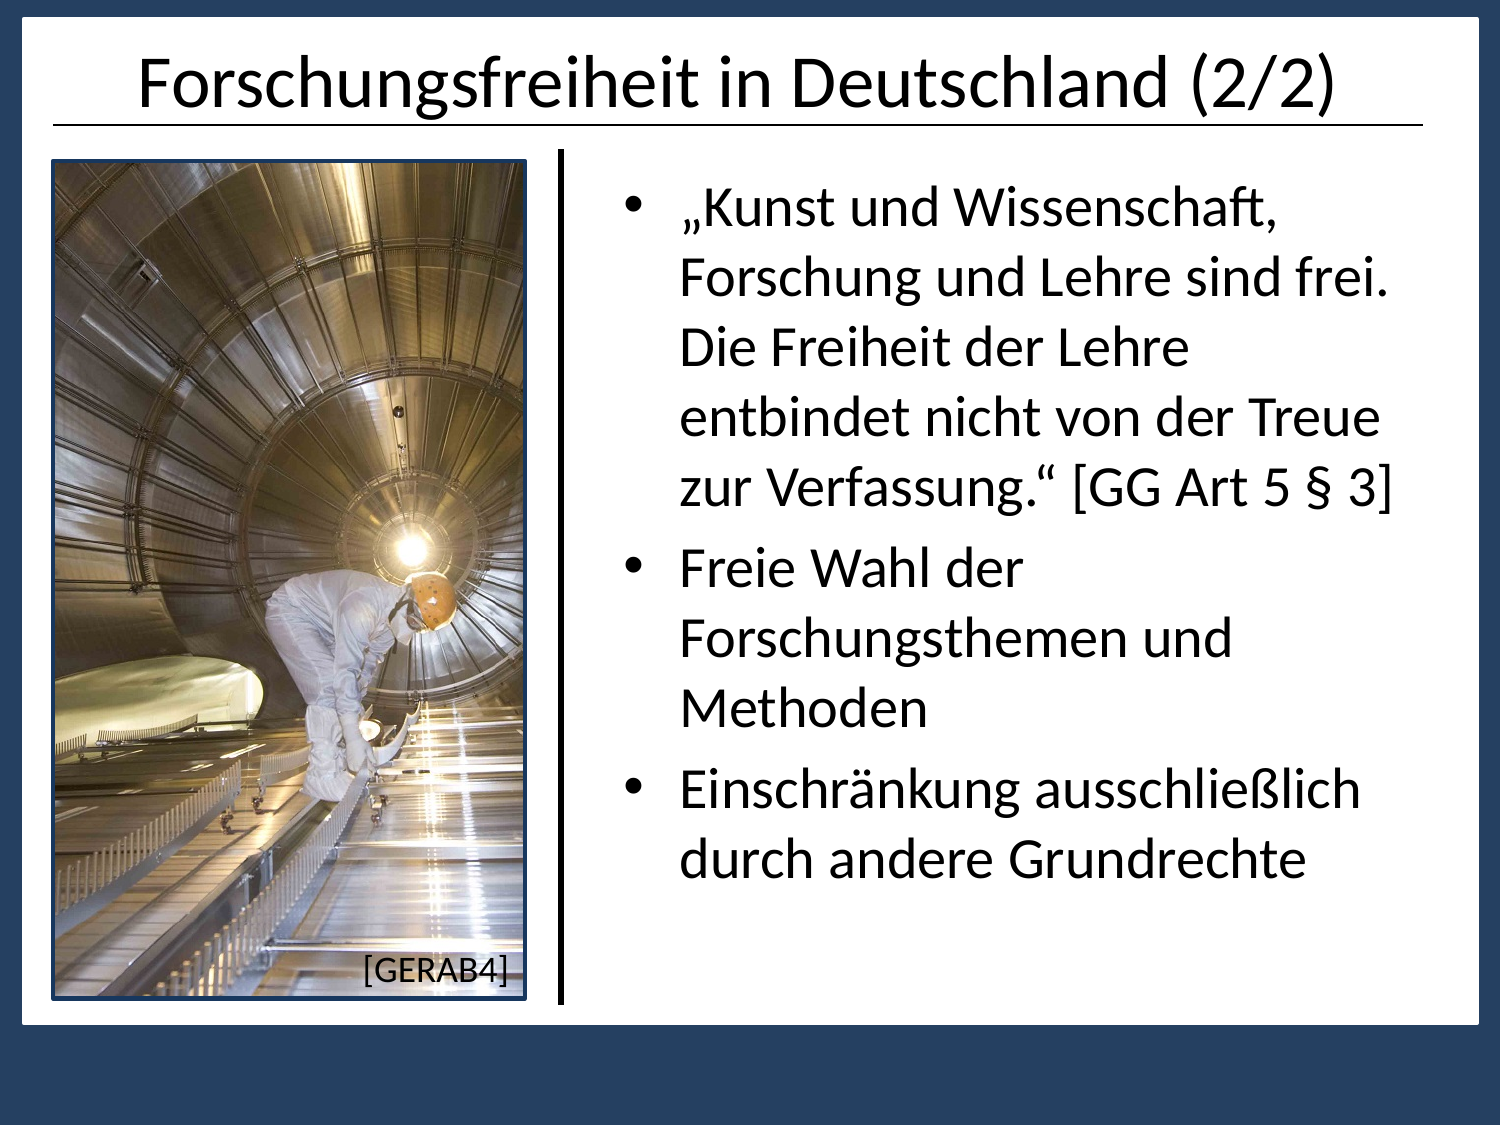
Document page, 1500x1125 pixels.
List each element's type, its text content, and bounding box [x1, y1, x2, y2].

title Forschungsfreiheit in Deutschland (2/2) [53, 30, 1425, 126]
picture [52, 160, 526, 999]
list „Kunst und Wissenschaft, Forschung und Lehre sind frei. Die Freiheit der Lehre entbindet nicht von der Treue zur Verfassung.“ [GG Art 5 § 3] Freie Wahl der Forschungsthemen und Methoden Einschränkung ausschließlich durch andere Grundrechte [608, 160, 1425, 988]
